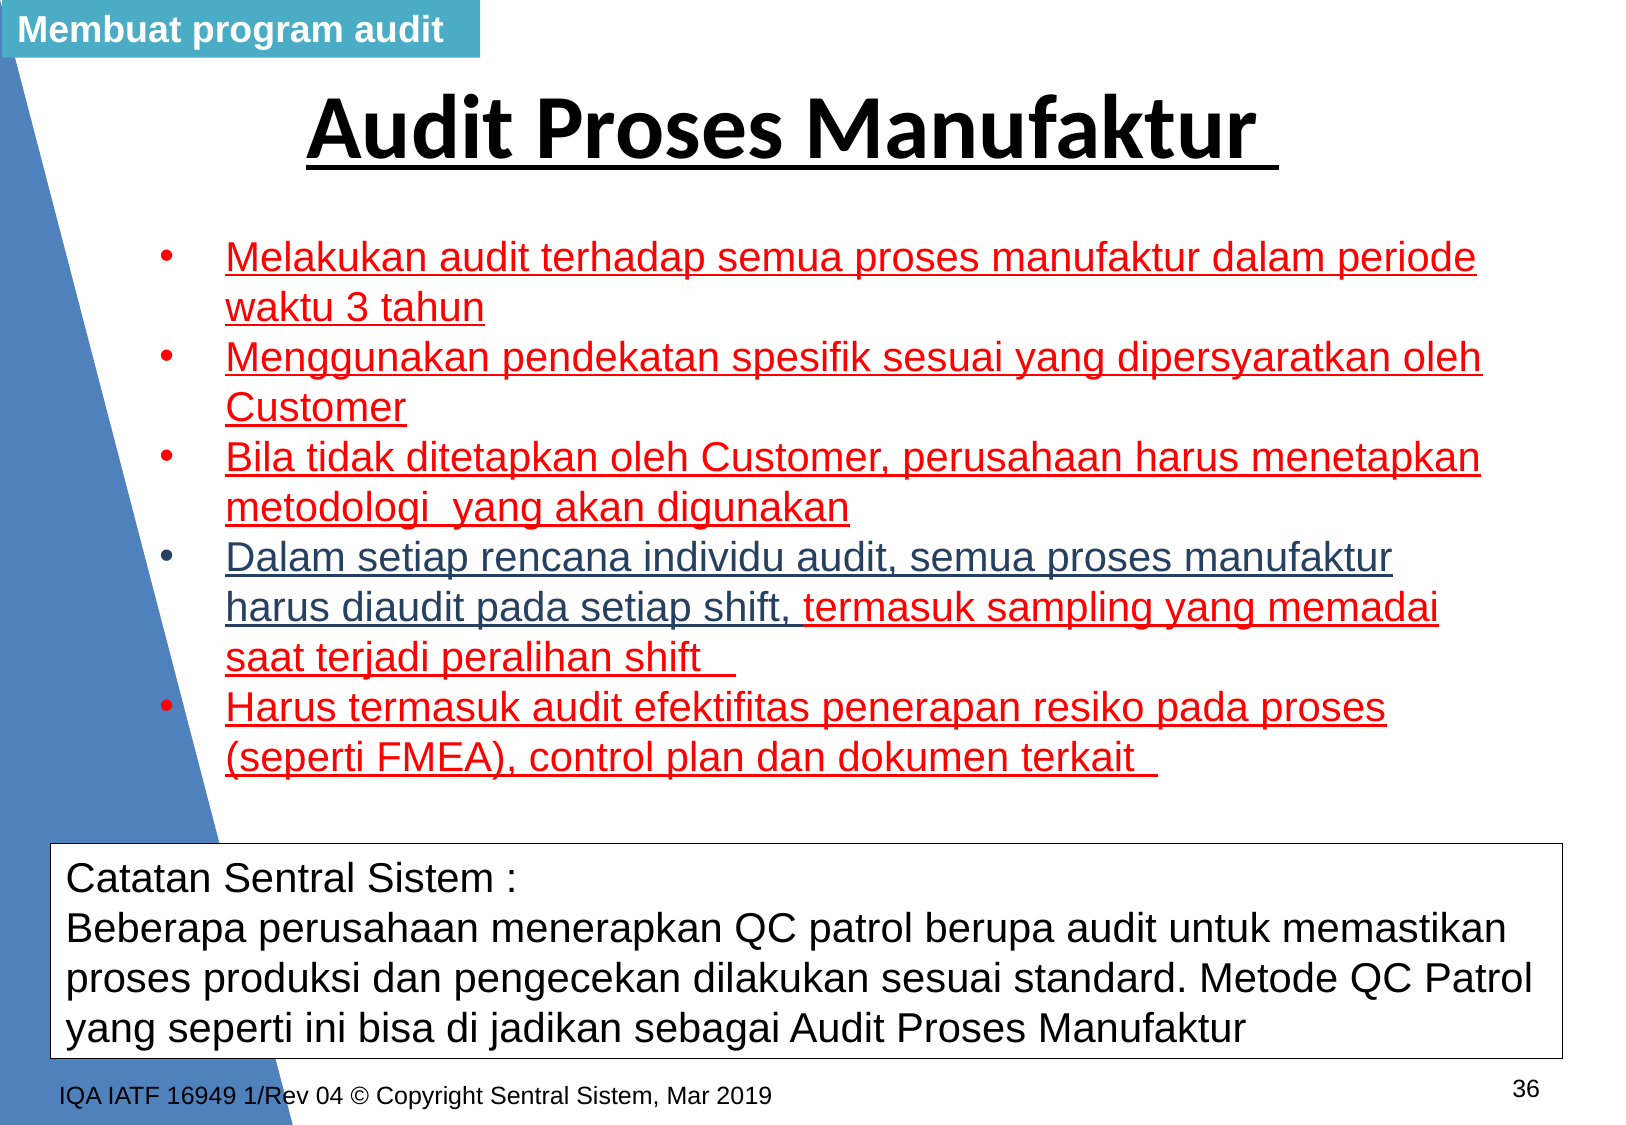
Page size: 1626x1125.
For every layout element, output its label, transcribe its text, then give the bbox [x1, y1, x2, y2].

text_box Catatan Sentral Sistem : Beberapa perusahaan menerapkan QC patrol berupa audit untuk memastikan proses produksi dan pengecekan dilakukan sesuai standard. Metode QC Patrol yang seperti ini bisa di jadikan sebagai Audit Proses Manufaktur [50, 843, 1563, 1059]
text_box Melakukan audit terhadap semua proses manufaktur dalam periode waktu 3 tahun Menggunakan pendekatan spesifik sesuai yang dipersyaratkan oleh Customer Bila tidak ditetapkan oleh Customer, perusahaan harus menetapkan metodologi yang akan digunakan Dalam setiap rencana individu audit, semua proses manufaktur harus diaudit pada setiap shift, termasuk sampling yang memadai saat terjadi peralihan shift Harus termasuk audit efektifitas penerapan resiko pada proses (seperti FMEA), control plan dan dokumen terkait [144, 222, 1516, 788]
text_box Membuat program audit [2, 0, 481, 58]
slide_number 36 [1175, 1065, 1555, 1125]
text_box [0, 0, 282, 1125]
footer IQA IATF 16949 1/Rev 04 © Copyright Sentral Sistem, Mar 2019 [44, 1072, 943, 1125]
title Audit Proses Manufaktur [18, 33, 1606, 212]
